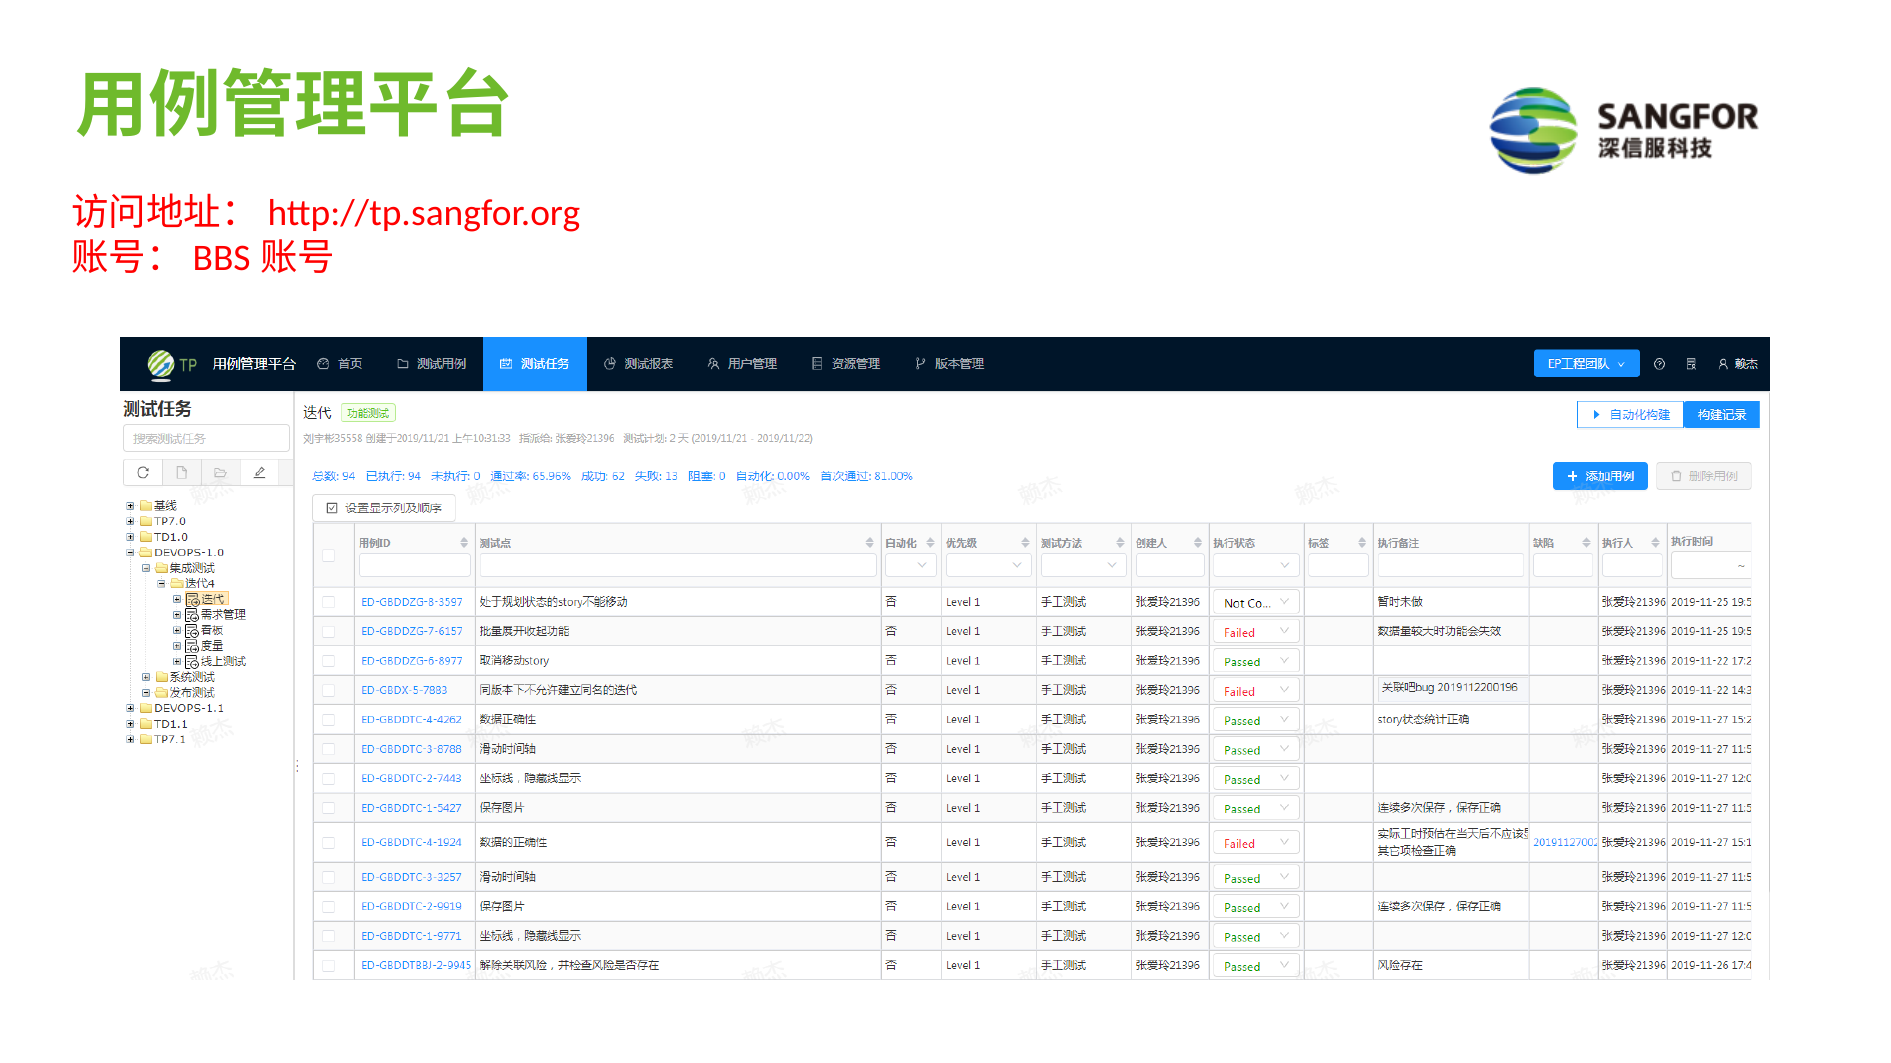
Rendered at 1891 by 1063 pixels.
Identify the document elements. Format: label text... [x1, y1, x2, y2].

picture [1484, 83, 1765, 181]
text_box 访问地址：http://tp.sangfor.org 账号：BBS账号 [56, 180, 596, 285]
text_box 用例管理平台 [60, 50, 529, 153]
picture [119, 337, 1771, 980]
